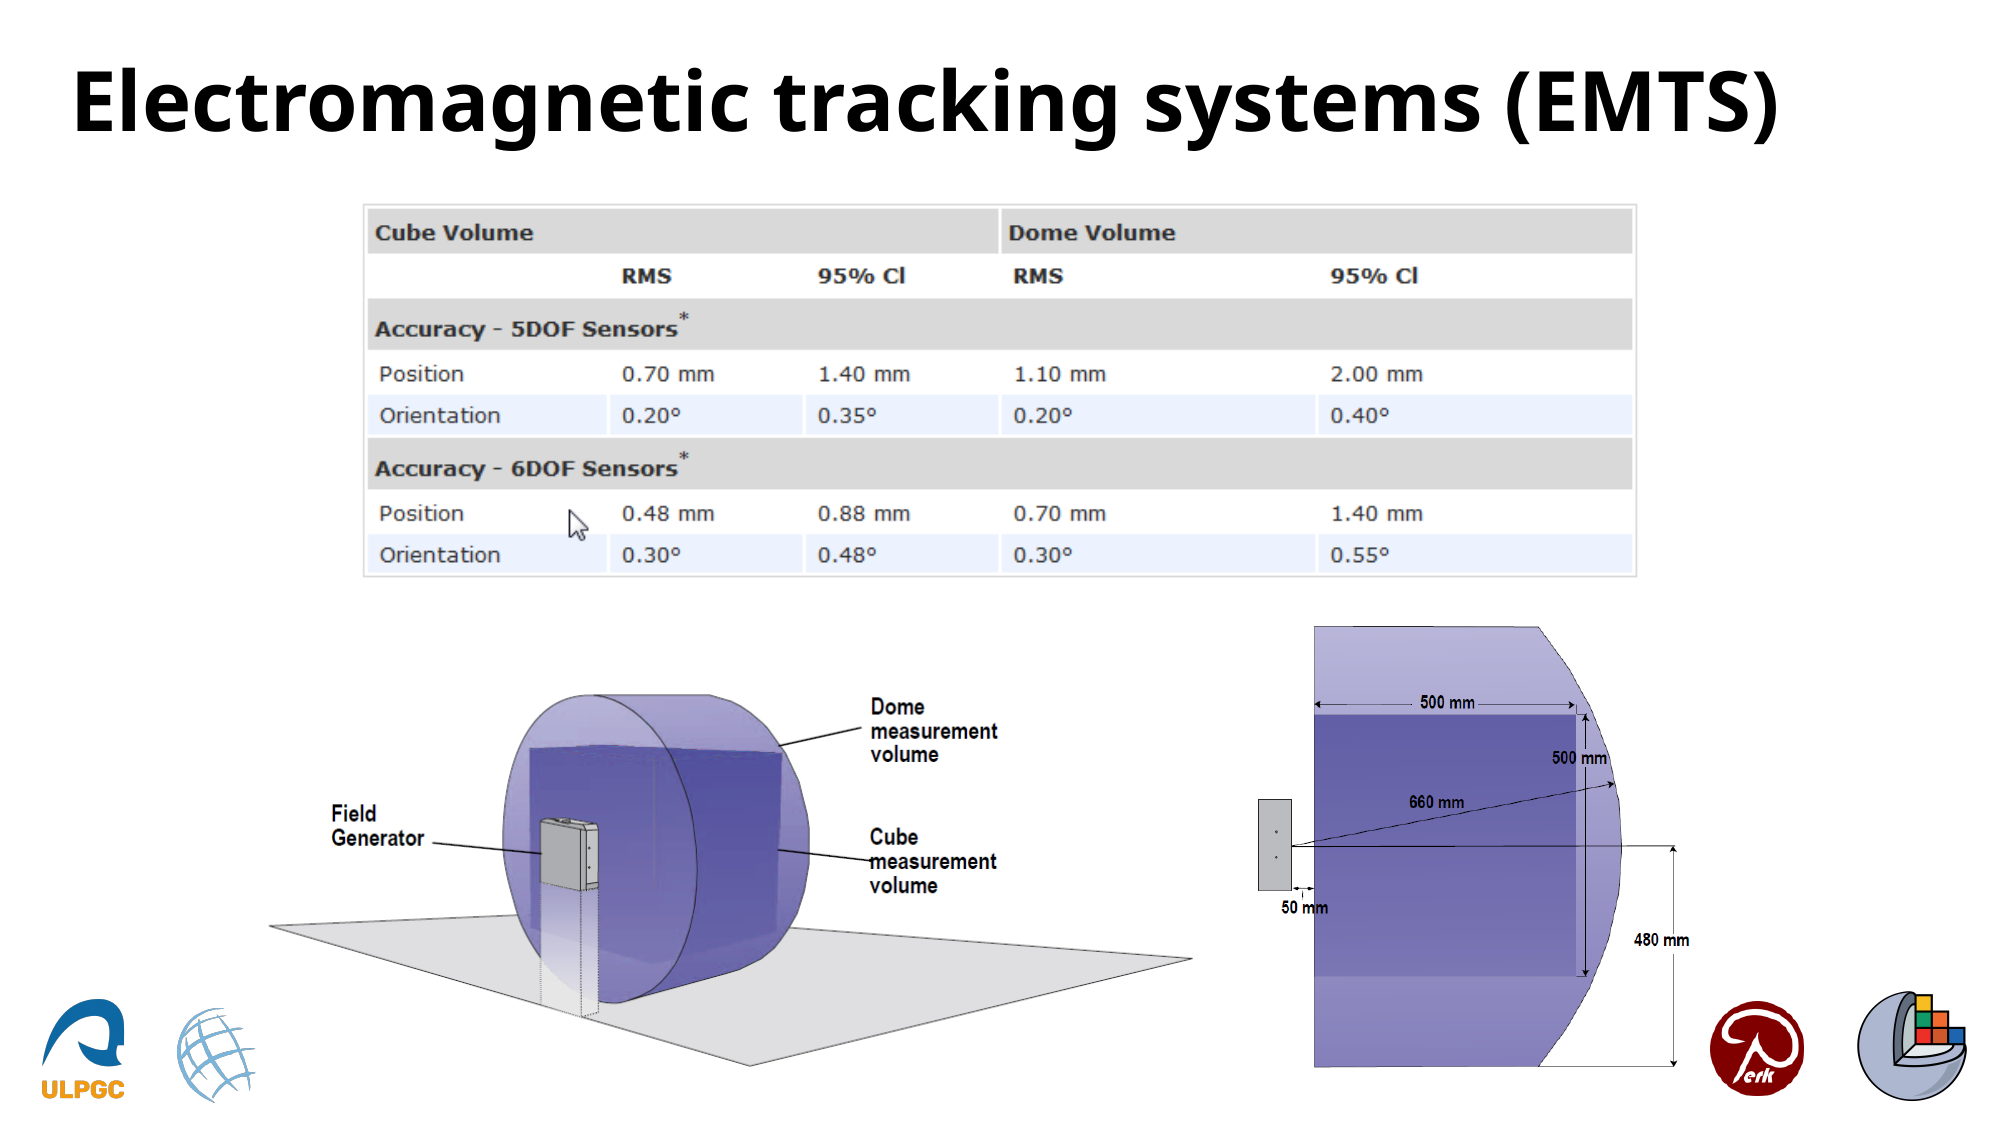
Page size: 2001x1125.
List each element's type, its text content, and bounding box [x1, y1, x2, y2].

picture [362, 198, 1643, 580]
picture [6, 970, 160, 1125]
picture [1856, 990, 1968, 1102]
picture [177, 658, 1225, 1103]
picture [1249, 612, 1804, 1096]
title Electromagnetic tracking systems (EMTS) [55, 33, 1928, 177]
